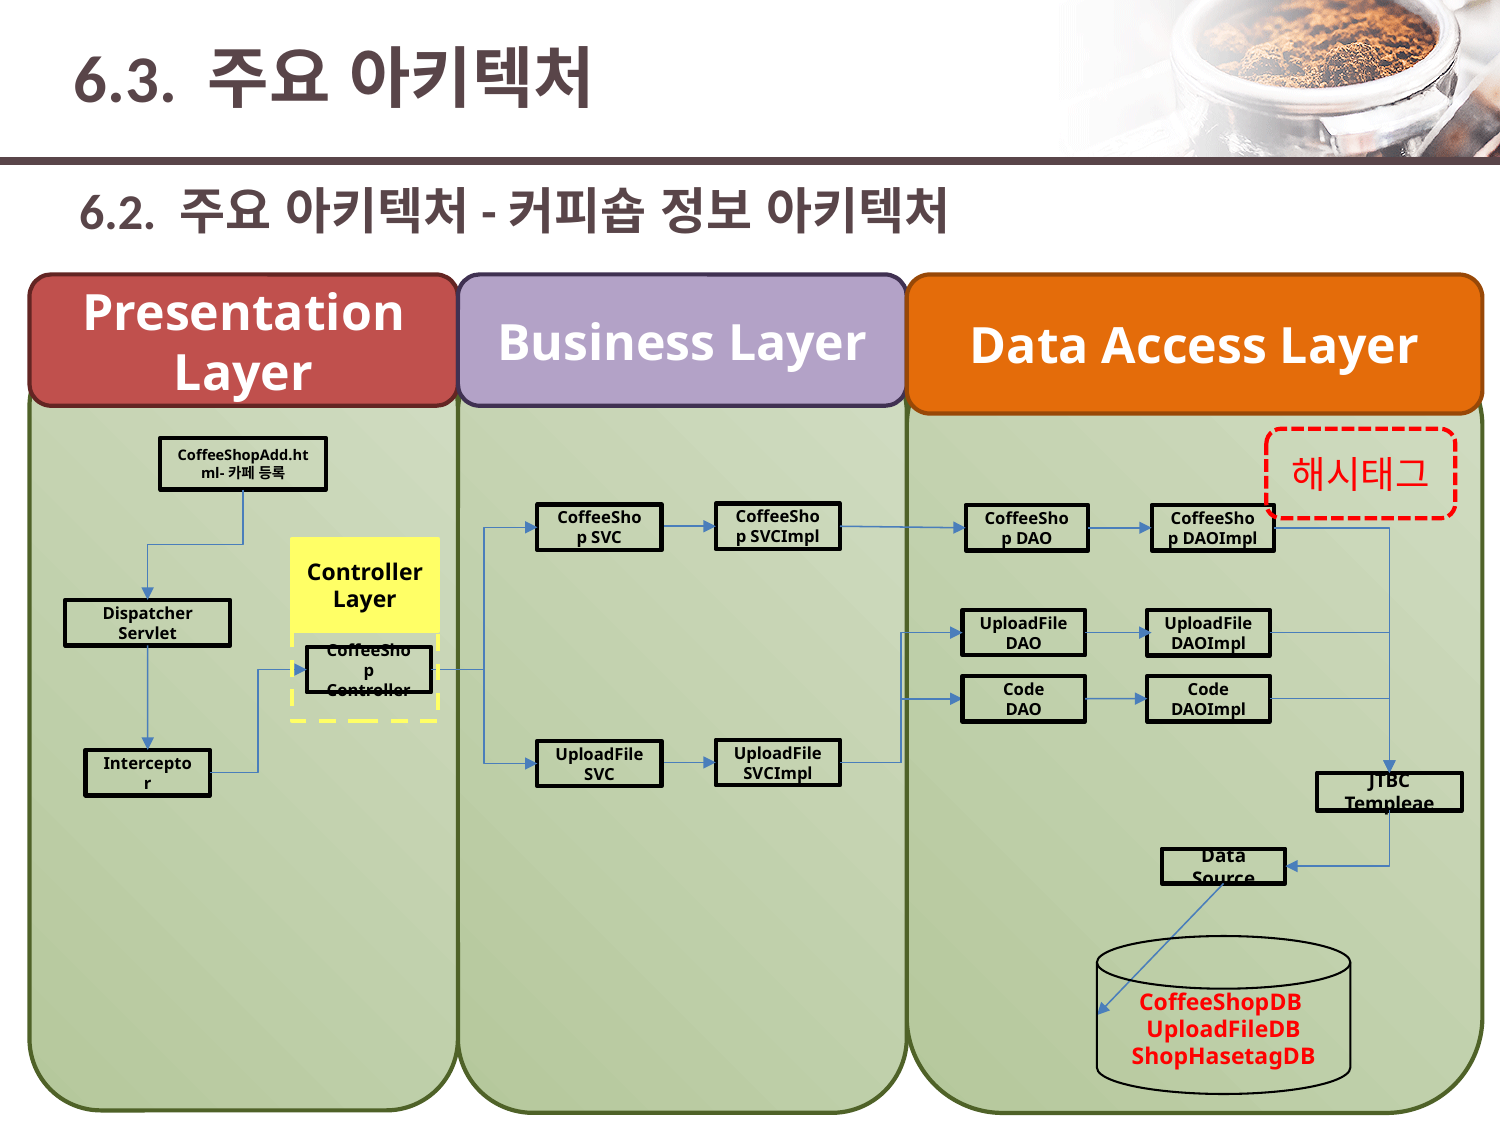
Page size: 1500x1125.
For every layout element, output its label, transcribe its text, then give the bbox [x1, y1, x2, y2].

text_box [1273, 527, 1390, 632]
text_box CoffeeShop DAOImpl [1150, 503, 1276, 553]
text_box UploadFile DAOImpl [1145, 608, 1268, 658]
text_box JTBC Templeae [1361, 771, 1464, 813]
text_box CoffeeShopAdd.html-카페 등록 [158, 436, 328, 492]
text_box [27, 393, 461, 1113]
text_box Interceptor [83, 748, 212, 798]
text_box Code DAO [967, 674, 1087, 724]
text_box Data Access Layer [904, 272, 1485, 416]
text_box [909, 404, 1485, 1116]
text_box CoffeeShop SVC [535, 502, 664, 552]
text_box Controller Layer [290, 537, 425, 633]
title 6.3. 주요 아키텍처 [58, 12, 1442, 138]
text_box UploadFile DAO [960, 608, 1087, 657]
text_box Data Source [1160, 847, 1287, 886]
text_box Business Layer [455, 272, 907, 408]
text_box UploadFile SVC [535, 739, 664, 788]
text_box [541, 532, 909, 762]
text_box [458, 769, 909, 1115]
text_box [1269, 698, 1390, 773]
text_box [139, 496, 251, 593]
text_box Dispatcher Servlet [63, 598, 232, 648]
text_box CoffeeShopDB UploadFileDB ShopHasetagDB [1096, 936, 1351, 1094]
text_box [209, 669, 307, 773]
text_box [430, 527, 538, 669]
text_box Code DAOImpl [1145, 674, 1264, 724]
text_box [460, 399, 909, 525]
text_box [839, 698, 963, 763]
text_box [430, 669, 538, 764]
text_box [290, 633, 425, 723]
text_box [1269, 632, 1390, 697]
text_box CoffeeShop DAO [964, 503, 1090, 553]
text_box CoffeeShop SVCImpl [714, 501, 842, 551]
picture [0, 0, 1500, 1125]
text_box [839, 632, 963, 698]
text_box 6.2. 주요 아키텍처-커피숍 정보 아키텍처 [64, 146, 1447, 272]
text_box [1309, 786, 1366, 891]
text_box Presentation Layer [27, 272, 458, 408]
text_box 해시태그 [1264, 426, 1458, 521]
text_box UploadFile SVCImpl [714, 738, 842, 787]
